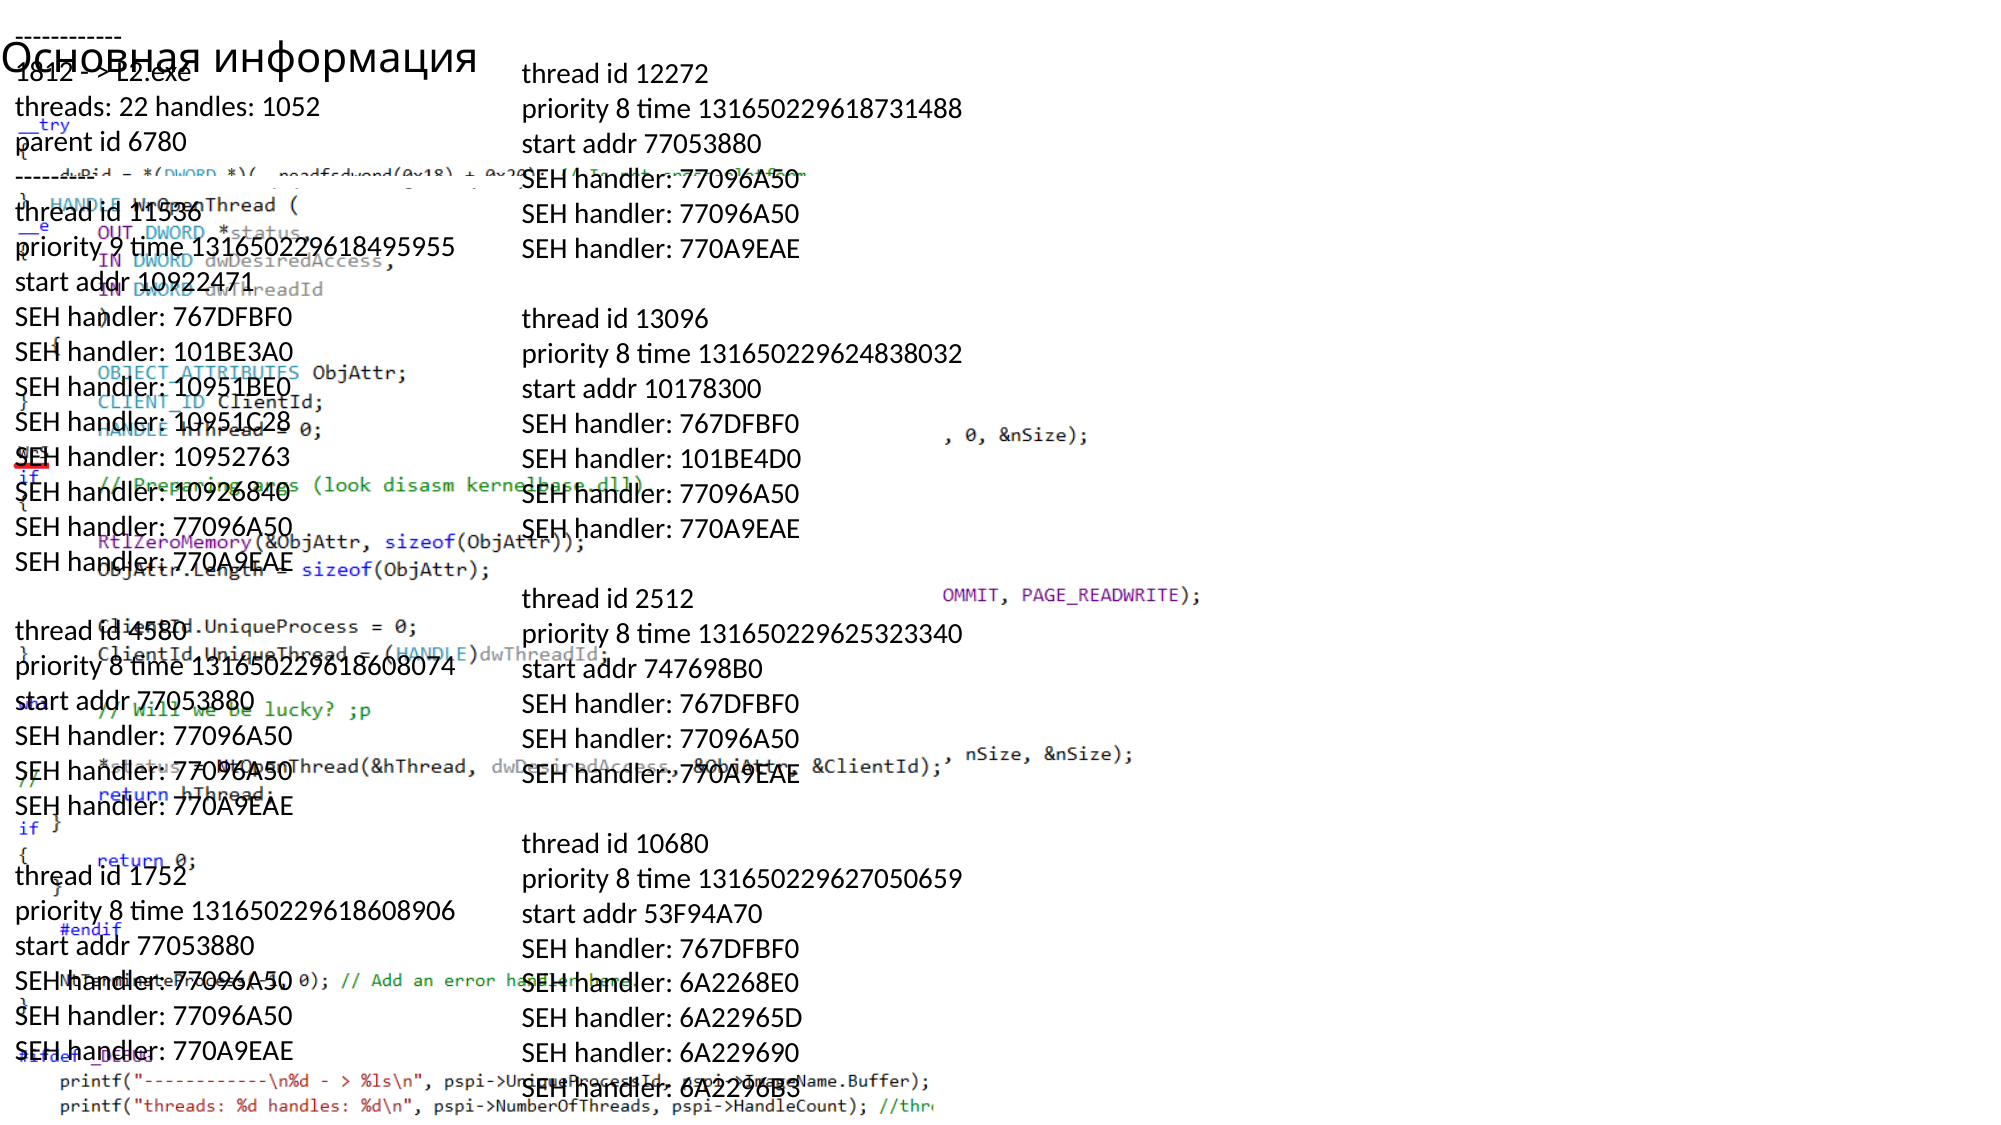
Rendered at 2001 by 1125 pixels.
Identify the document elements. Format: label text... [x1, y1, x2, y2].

picture [0, 109, 1201, 1117]
text_box ------------ 1812 - > L2.exe threads: 22 handles: 1052 parent id 6780 --------- thread id 11536 priority 9 time 131650229618495955 start addr 10922471 SEH handler: 767DFBF0 SEH handler: 101BE3A0 SEH handler: 10951BE0 SEH handler: 10951C28 SEH handler: 10952763 SEH handler: 10926840 SEH handler: 77096A50 SEH handler: 770A9EAE thread id 4580 priority 8 time 131650229618608074 start addr 77053880 SEH handler: 77096A50 SEH handler: 77096A50 SEH handler: 770A9EAE thread id 1752 priority 8 time 131650229618608906 start addr 77053880 SEH handler: 77096A50 SEH handler: 77096A50 SEH handler: 770A9EAE [0, 9, 1000, 109]
text_box thread id 12272 priority 8 time 131650229618731488 start addr 77053880 SEH handler: 77096A50 SEH handler: 77096A50 SEH handler: 770A9EAE thread id 13096 priority 8 time 131650229624838032 start addr 10178300 SEH handler: 767DFBF0 SEH handler: 101BE4D0 SEH handler: 77096A50 SEH handler: 770A9EAE thread id 2512 priority 8 time 131650229625323340 start addr 747698B0 SEH handler: 767DFBF0 SEH handler: 77096A50 SEH handler: 770A9EAE thread id 10680 priority 8 time 131650229627050659 start addr 53F94A70 SEH handler: 767DFBF0 SEH handler: 6A2268E0 SEH handler: 6A22965D SEH handler: 6A229690 SEH handler: 6A2296B3 [506, 47, 1460, 1112]
